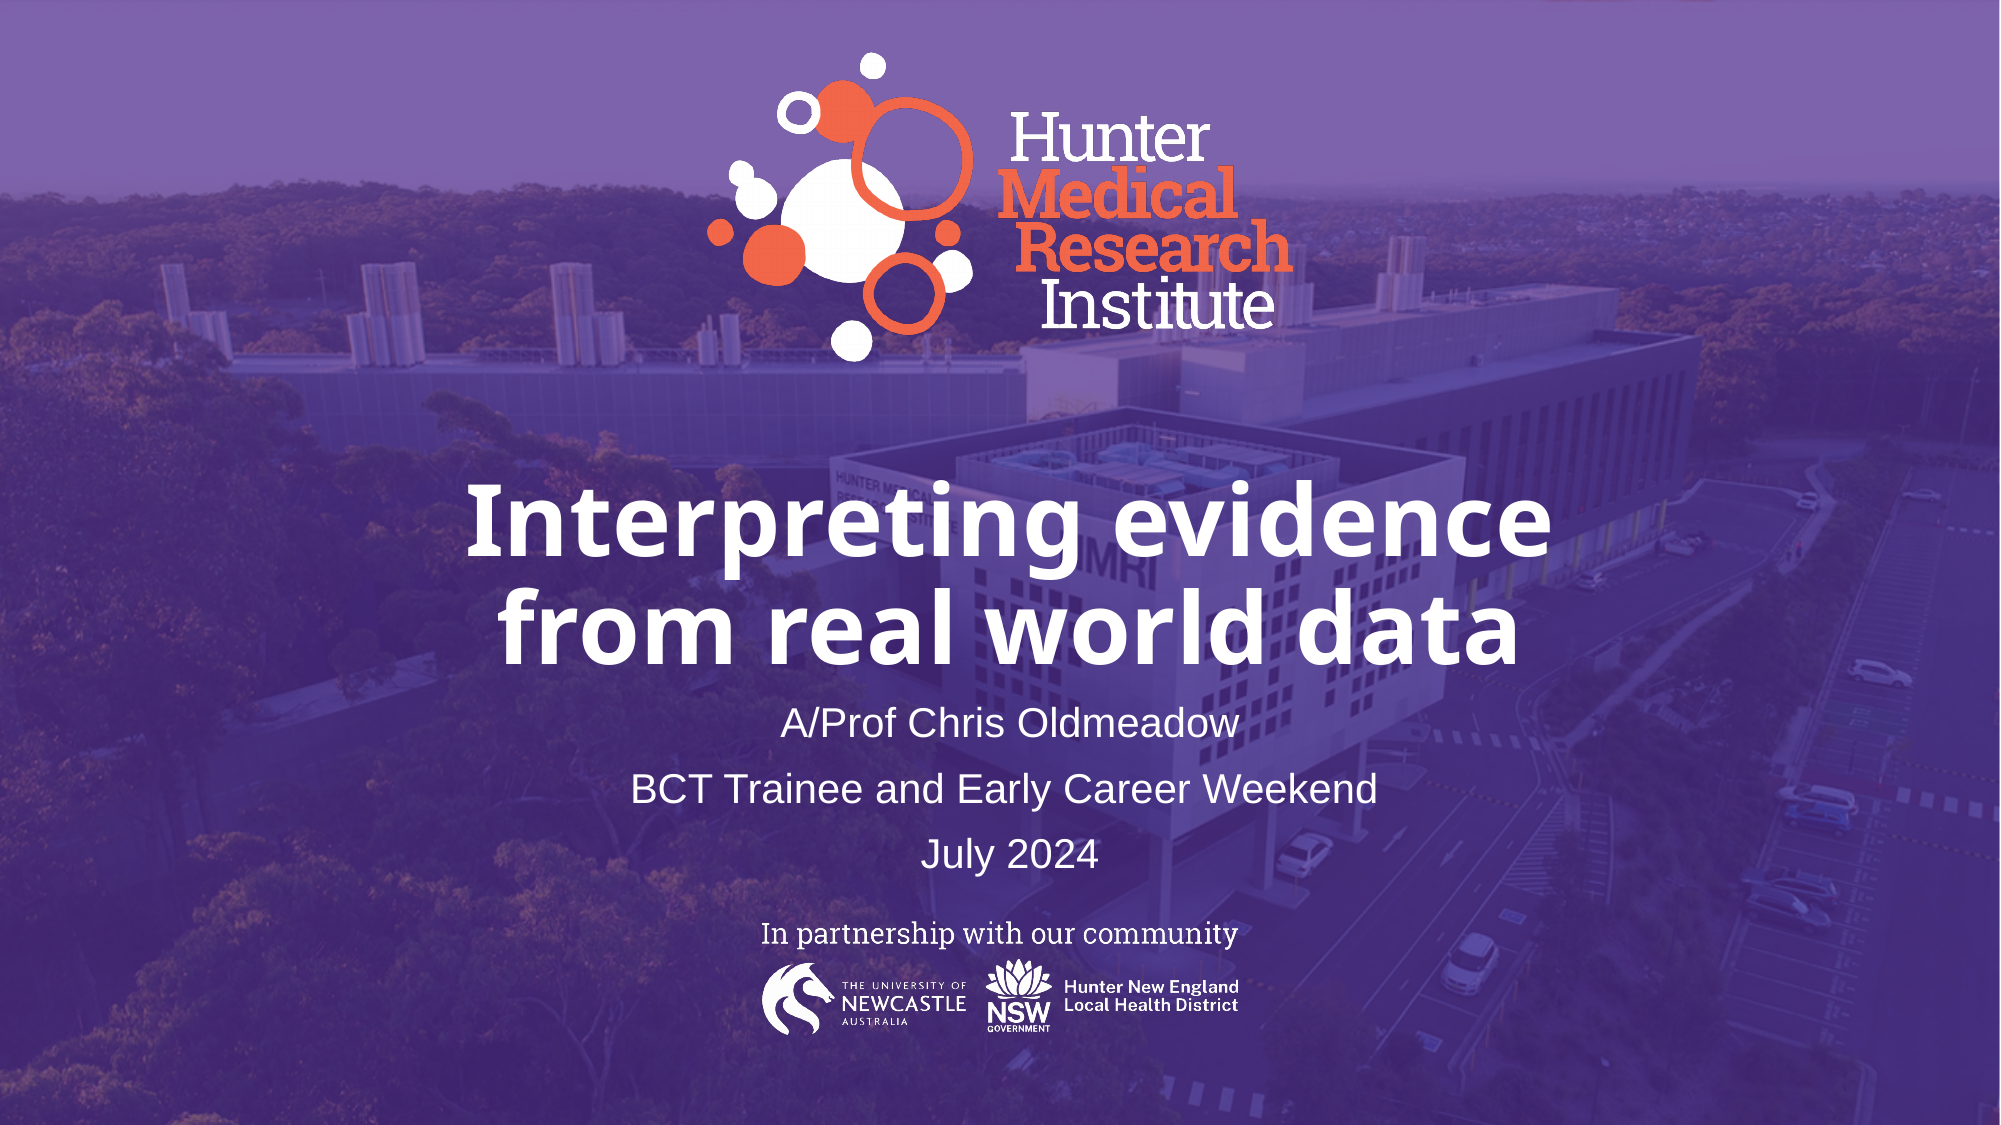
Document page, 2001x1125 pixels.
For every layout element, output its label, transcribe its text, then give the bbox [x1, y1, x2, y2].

title Interpreting evidence from real world data [142, 436, 1878, 687]
subtitle A/Prof Chris Oldmeadow BCT Trainee and Early Career Weekend July 2024 [142, 701, 1878, 907]
picture [762, 921, 1238, 1035]
picture [707, 52, 1293, 362]
